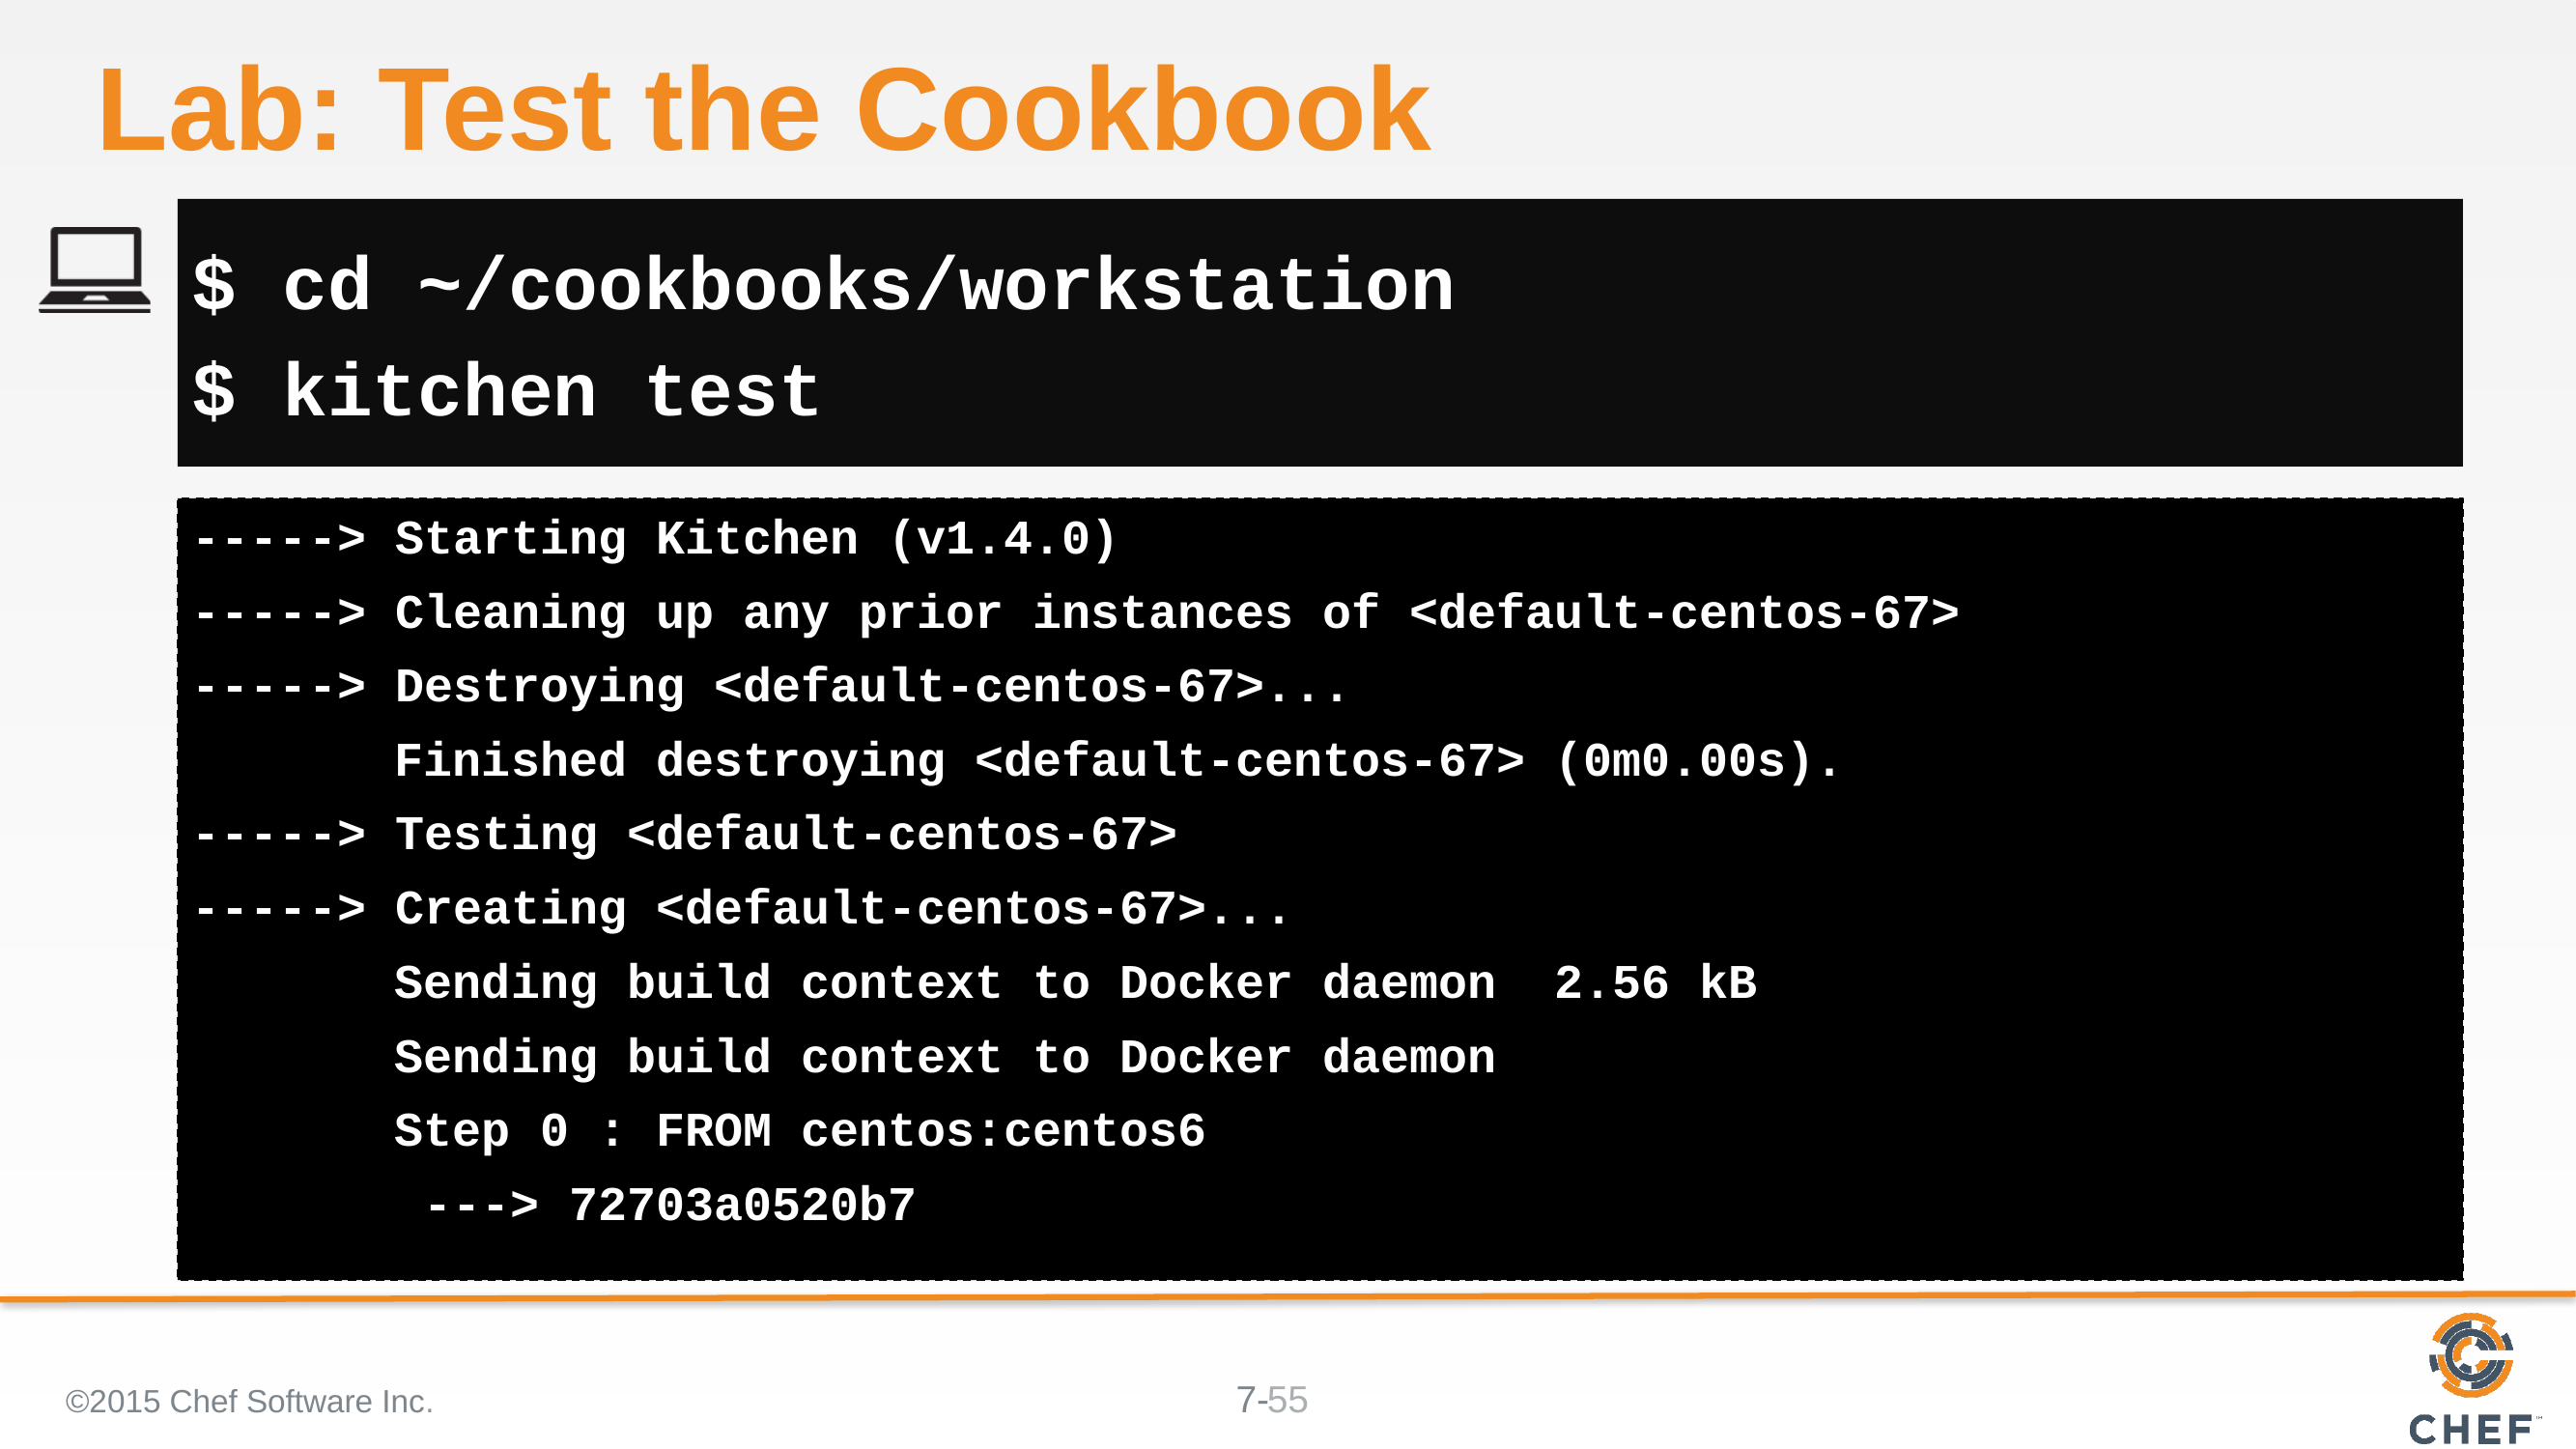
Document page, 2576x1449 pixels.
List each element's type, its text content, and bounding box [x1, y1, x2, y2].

list $ cd ~/cookbooks/workstation $ kitchen test [177, 198, 2463, 467]
list -----> Starting Kitchen (v1.4.0) -----> Cleaning up any prior instances of <default-centos-67> -----> Destroying <default-centos-67>... Finished destroying <default-centos-67> (0m0.00s). -----> Testing <default-centos-67> -----> Creating <default-centos-67>... Sending build context to Docker daemon 2.56 kB Sending build context to Docker daemon Step 0 : FROM centos:centos6 ---> 72703a0520b7 [177, 497, 2464, 1281]
picture [2399, 1297, 2550, 1449]
title Lab: Test the Cookbook [96, 48, 2463, 180]
slide_number 55 [998, 1359, 1578, 1437]
footer ©2015 Chef Software Inc. [51, 1359, 952, 1440]
